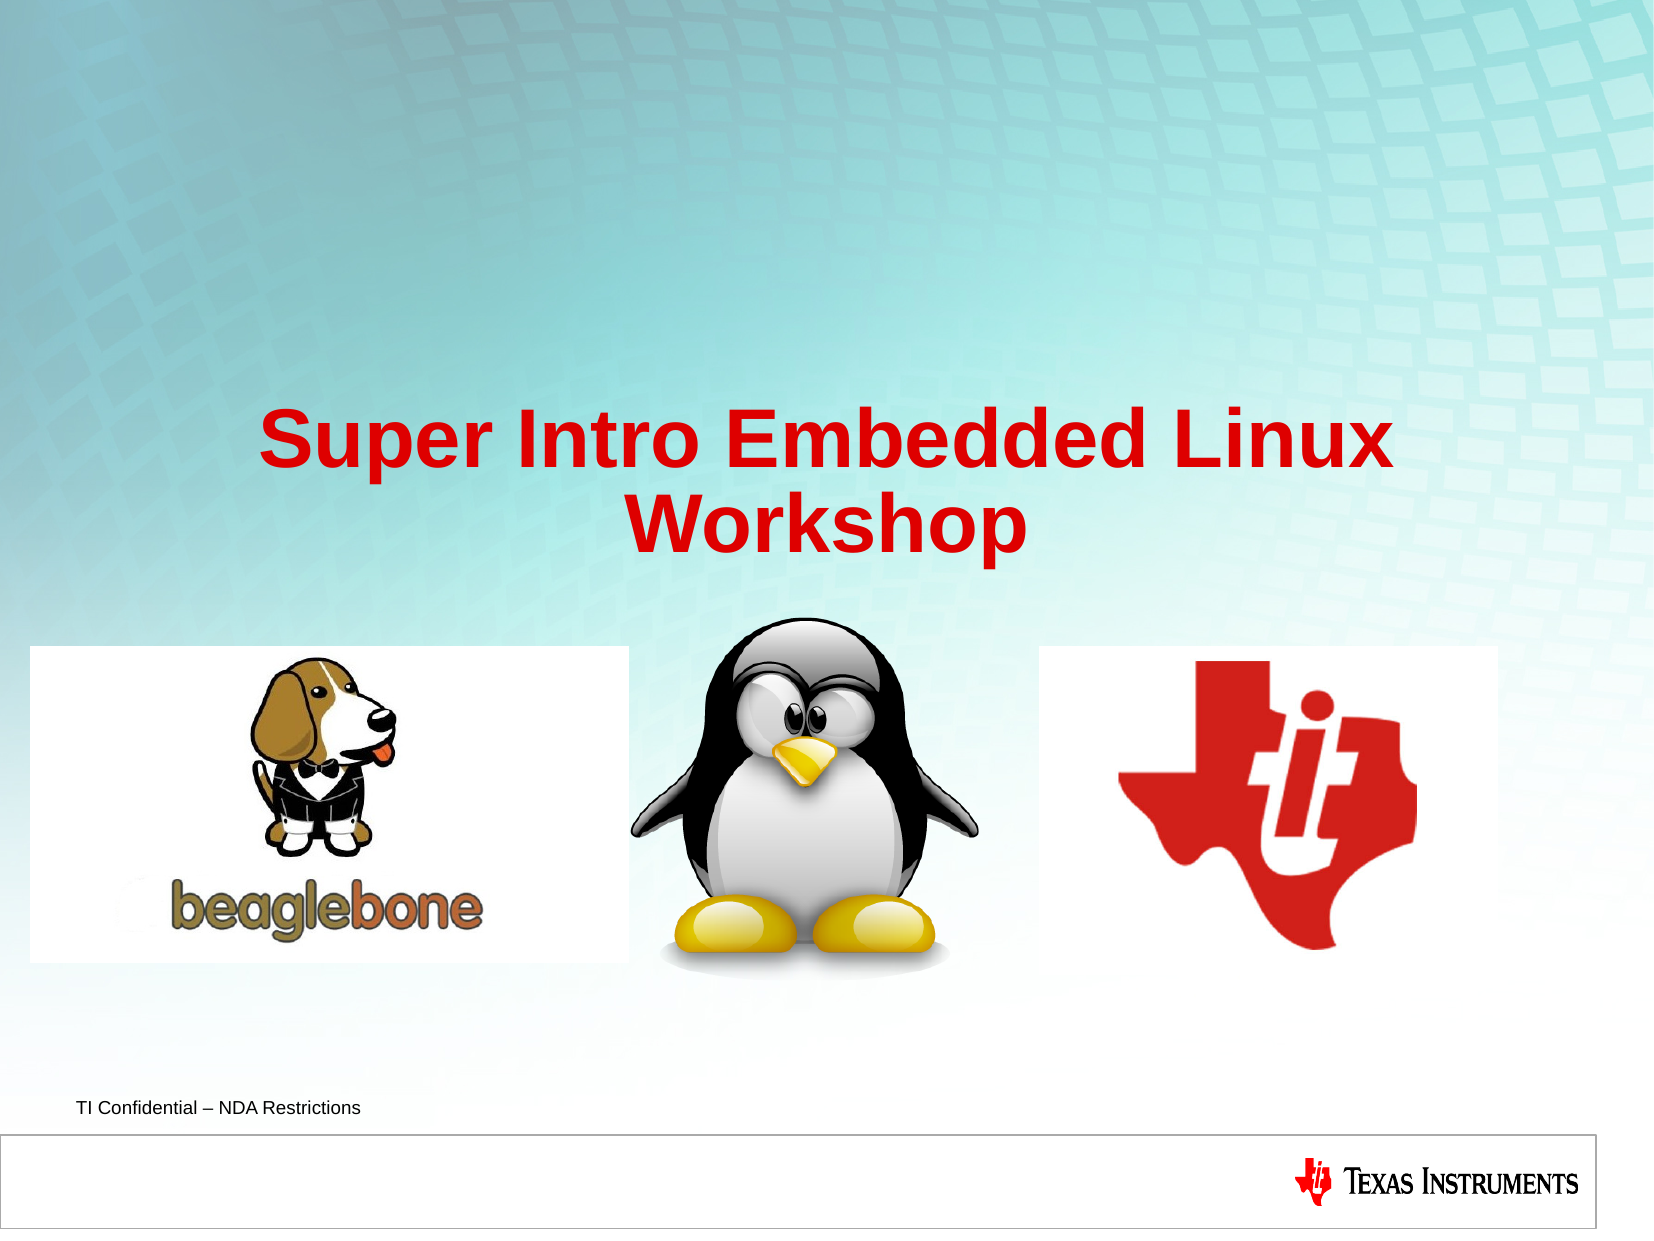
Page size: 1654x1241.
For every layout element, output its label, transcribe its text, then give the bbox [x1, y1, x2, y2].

picture [1295, 1158, 1578, 1206]
picture [0, 0, 1654, 1240]
title Super Intro Embedded Linux Workshop [61, 351, 1592, 618]
